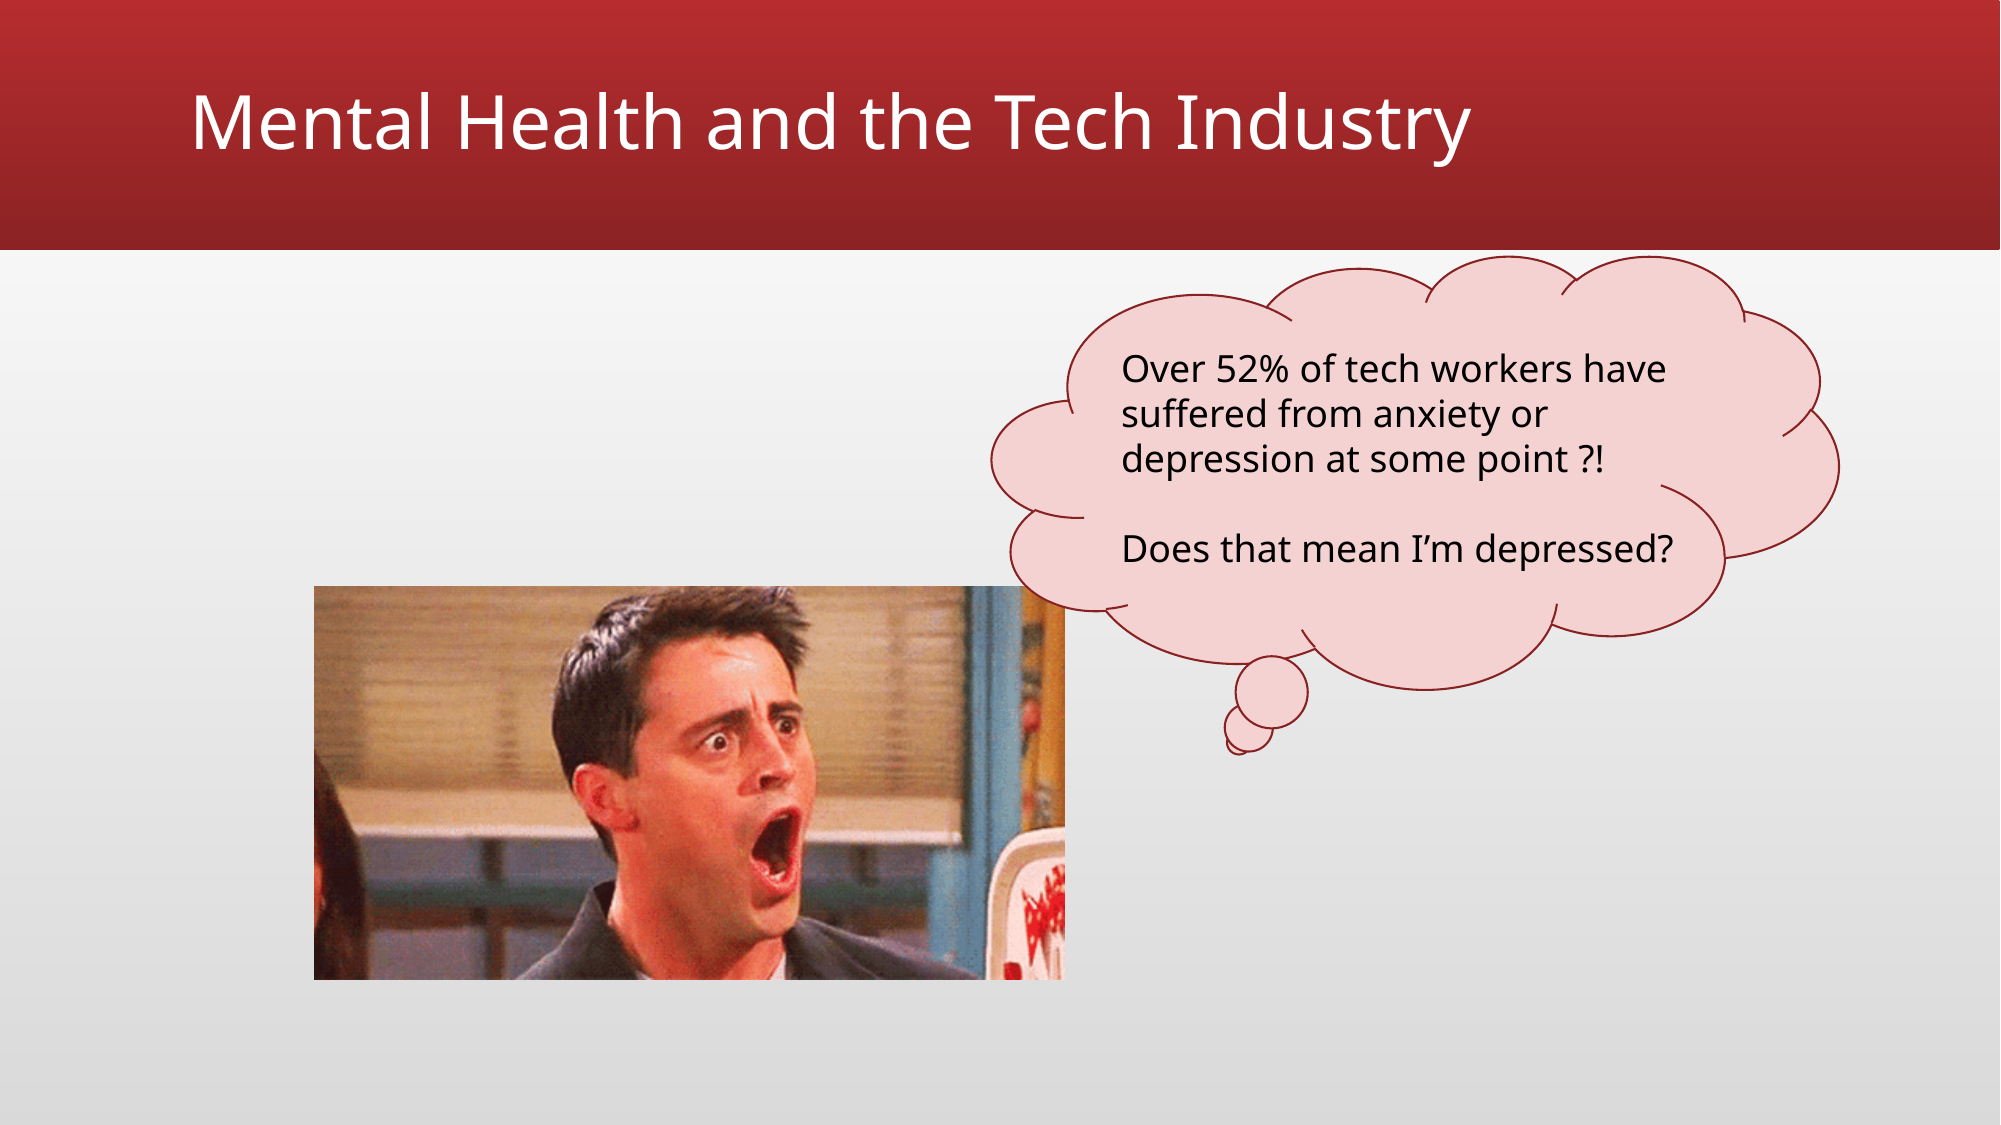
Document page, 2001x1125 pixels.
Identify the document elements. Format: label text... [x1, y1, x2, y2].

text_box Over 52% of tech workers have suffered from anxiety or depression at some point ?! Does that mean I’m depressed? [1106, 338, 1752, 578]
title Mental Health and the Tech Industry [174, 16, 1825, 234]
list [314, 586, 1065, 980]
text_box [990, 255, 1841, 756]
